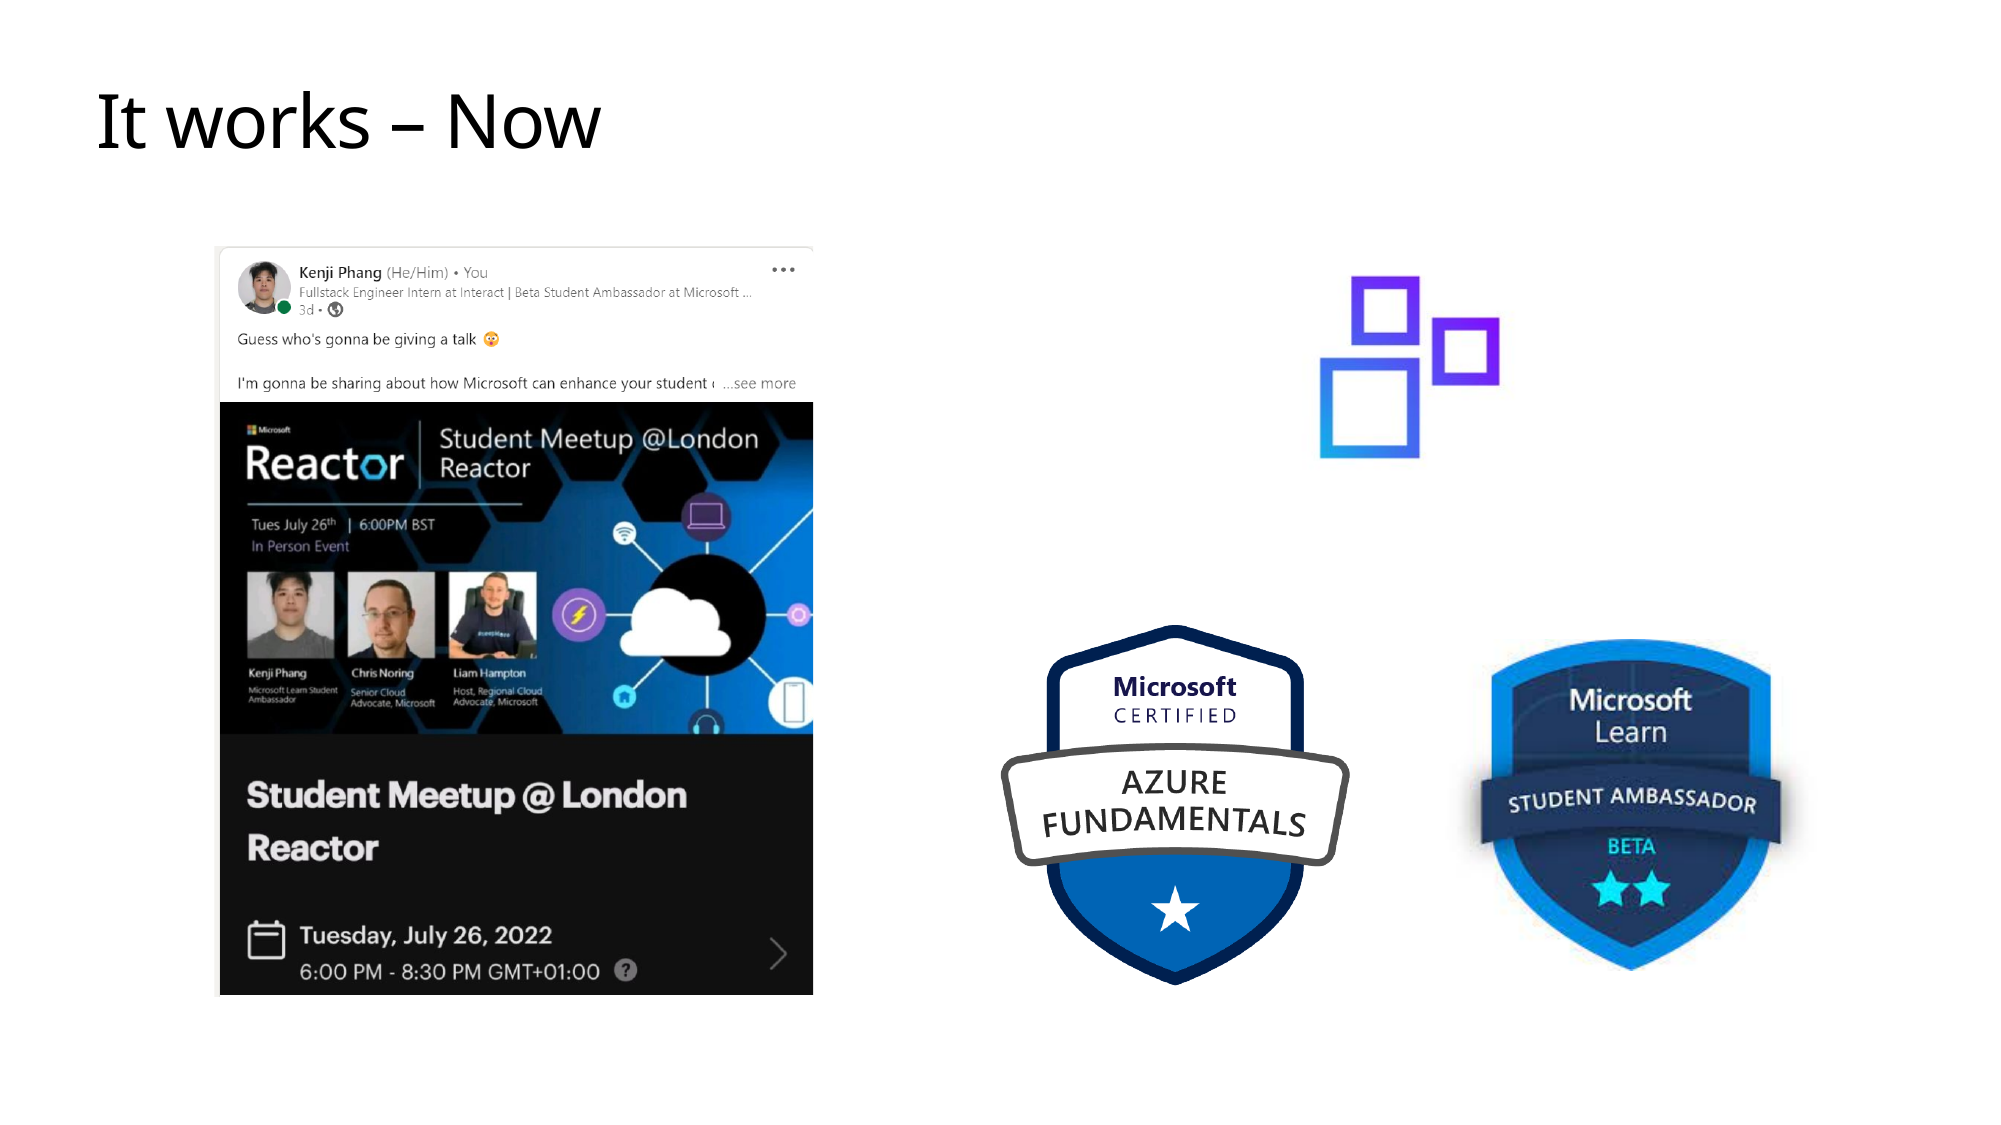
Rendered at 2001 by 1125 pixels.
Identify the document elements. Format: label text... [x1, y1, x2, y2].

title It works – Now [96, 73, 1904, 165]
picture [1445, 639, 1818, 972]
picture [1249, 223, 1558, 531]
picture [990, 621, 1359, 990]
picture [213, 245, 814, 997]
